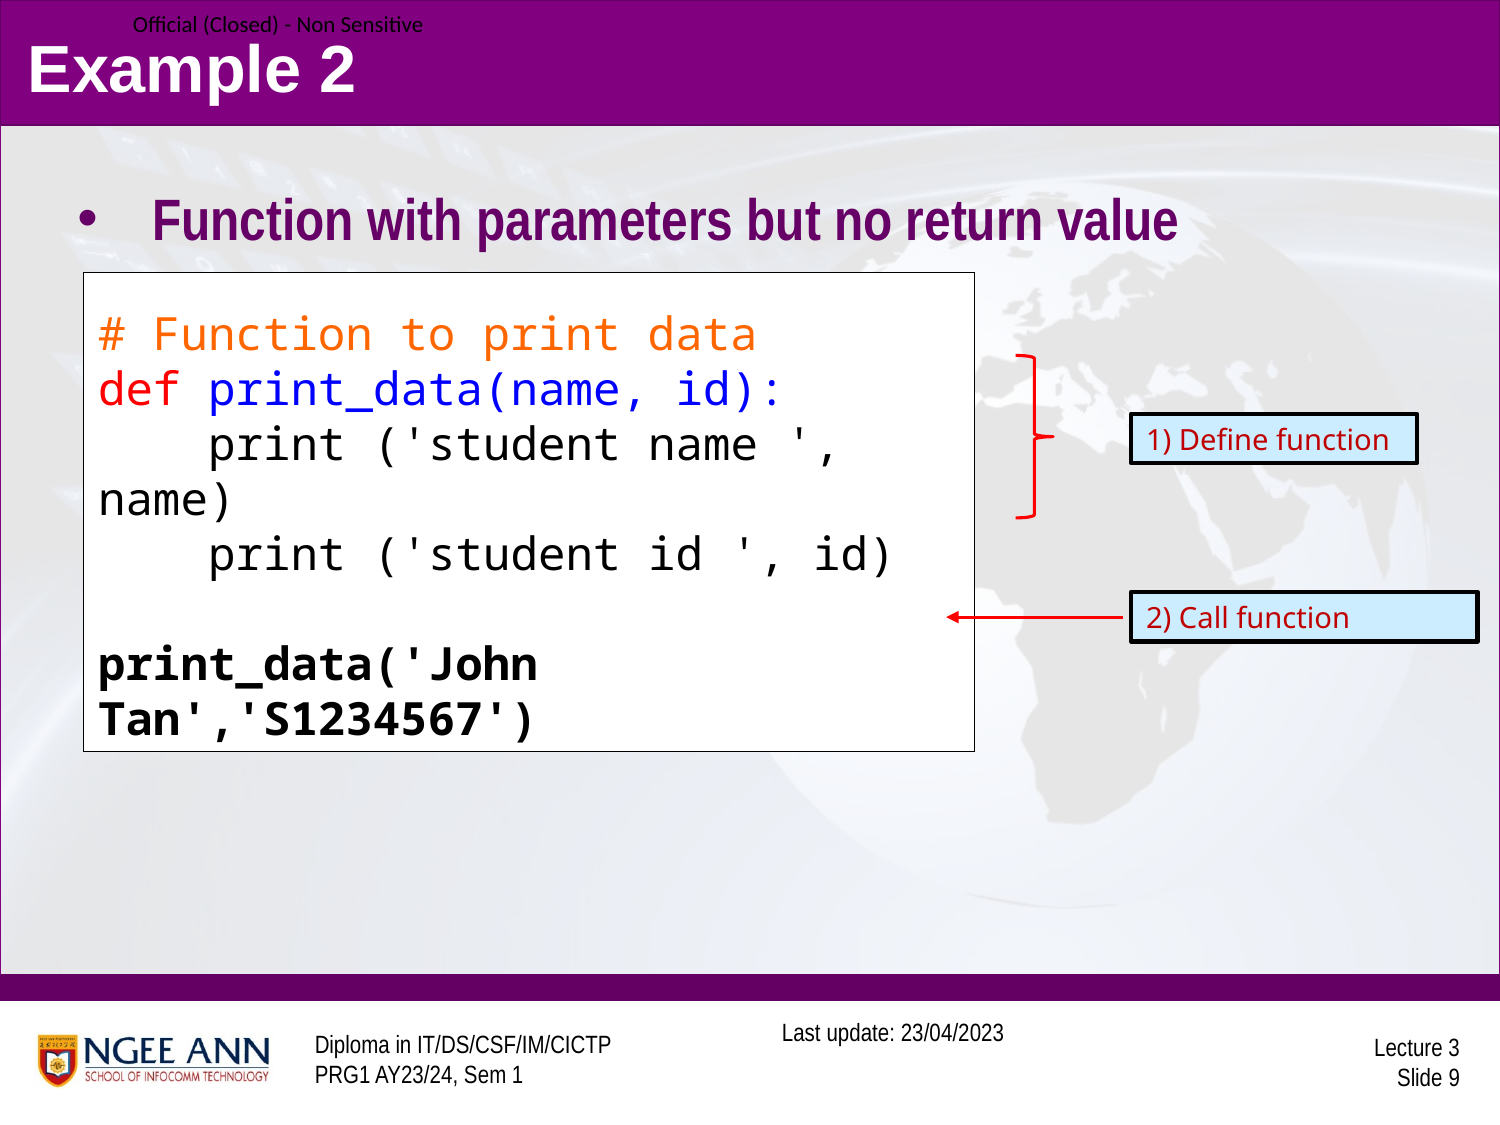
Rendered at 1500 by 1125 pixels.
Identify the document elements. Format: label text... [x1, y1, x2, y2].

picture [12, 1012, 294, 1109]
text_box Function with parameters but no return value [62, 174, 1363, 260]
text_box # Function to print data def print_data(name, id): print ('student name ', name) print ('student id ', id) print_data('John Tan','S1234567') [83, 272, 975, 752]
text_box 2) Call function [1129, 590, 1480, 644]
text_box [1015, 354, 1054, 519]
text_box 1) Define function [1129, 412, 1419, 465]
title Example 2 [12, 19, 1488, 113]
